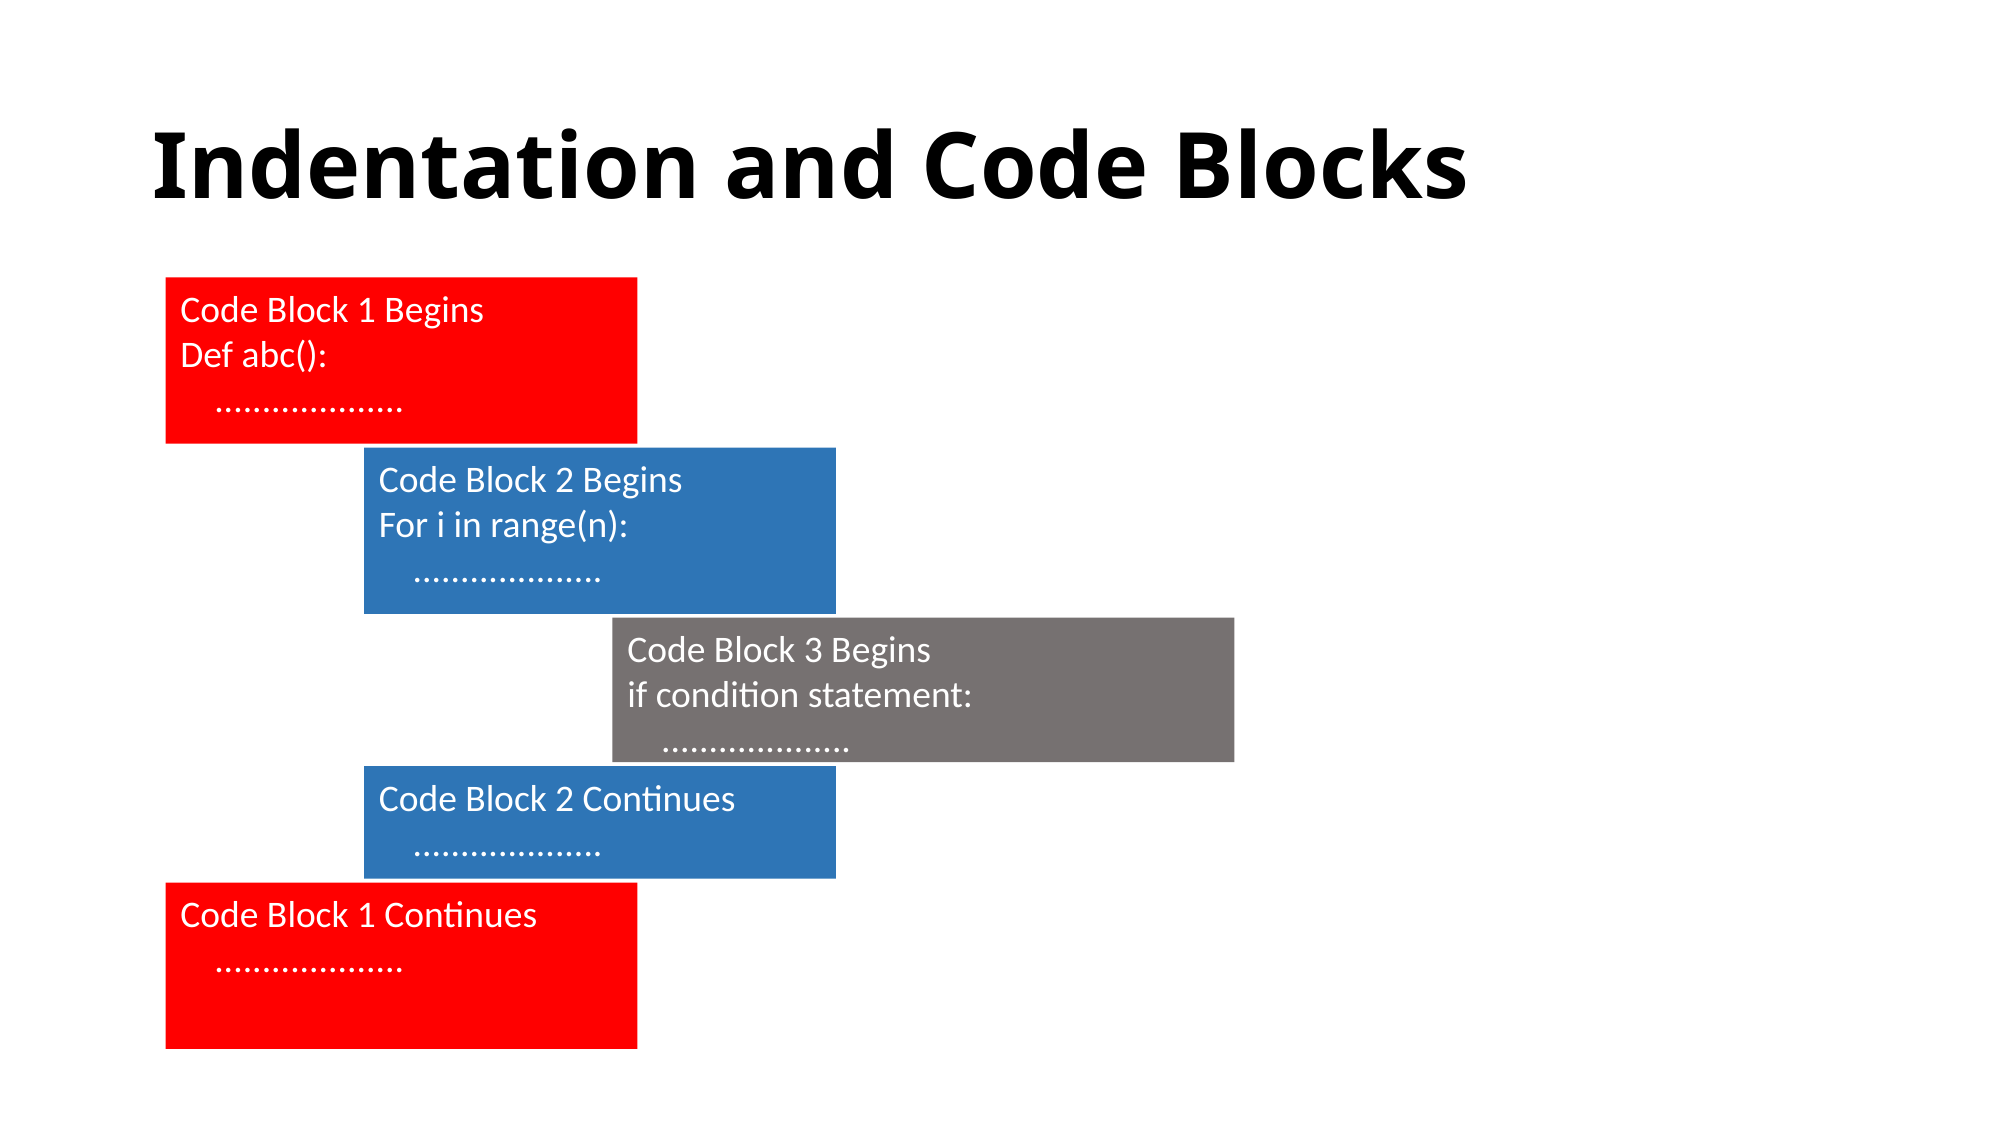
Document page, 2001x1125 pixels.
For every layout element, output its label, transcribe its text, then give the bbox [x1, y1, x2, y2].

text_box Code Block 3 Begins if condition statement: .................... [611, 617, 1235, 763]
text_box Code Block 2 Continues .................... [363, 765, 837, 880]
text_box Code Block 2 Begins For i in range(n): .................... [363, 446, 837, 615]
text_box Code Block 1 Begins Def abc(): .................... [165, 276, 638, 445]
title Indentation and Code Blocks [137, 59, 1863, 278]
text_box Code Block 1 Continues .................... [165, 882, 638, 1050]
